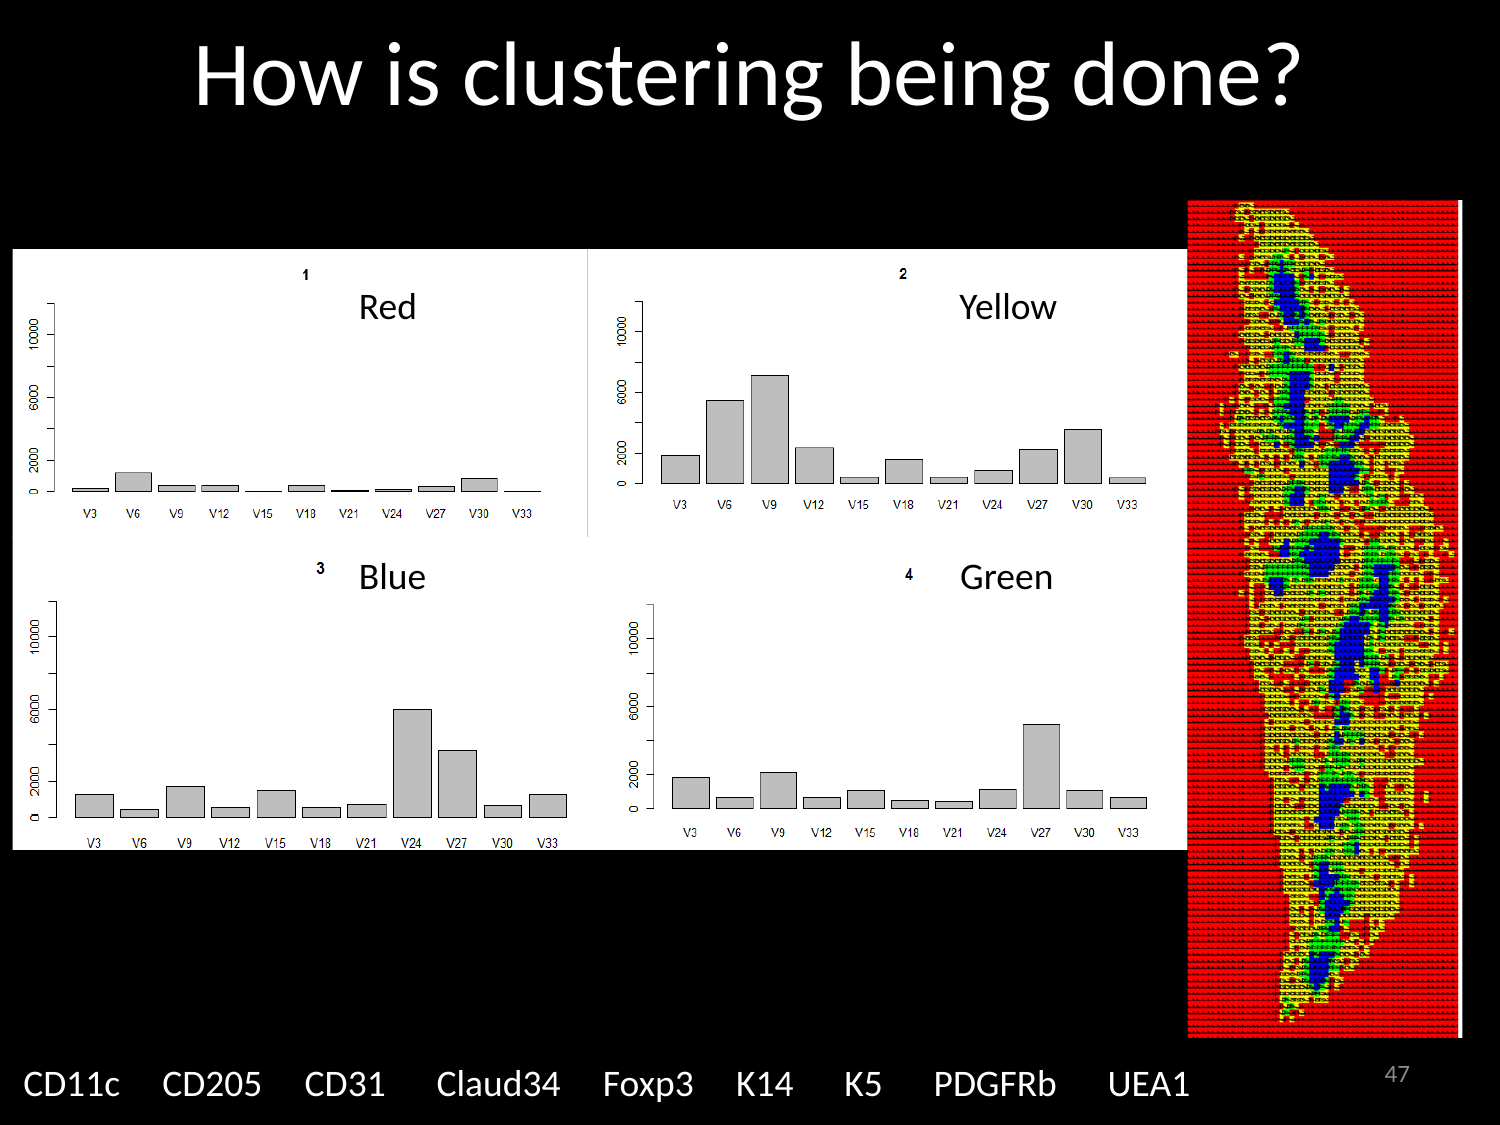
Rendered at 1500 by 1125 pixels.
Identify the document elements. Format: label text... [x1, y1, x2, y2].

slide_number 47 [1074, 1042, 1425, 1103]
text_box CD11c CD205 CD31 Claud34 Foxp3 K14 K5 PDGFRb UEA1 [8, 1051, 1207, 1112]
picture [12, 200, 1500, 1038]
title How is clustering being done? [75, 0, 1425, 163]
